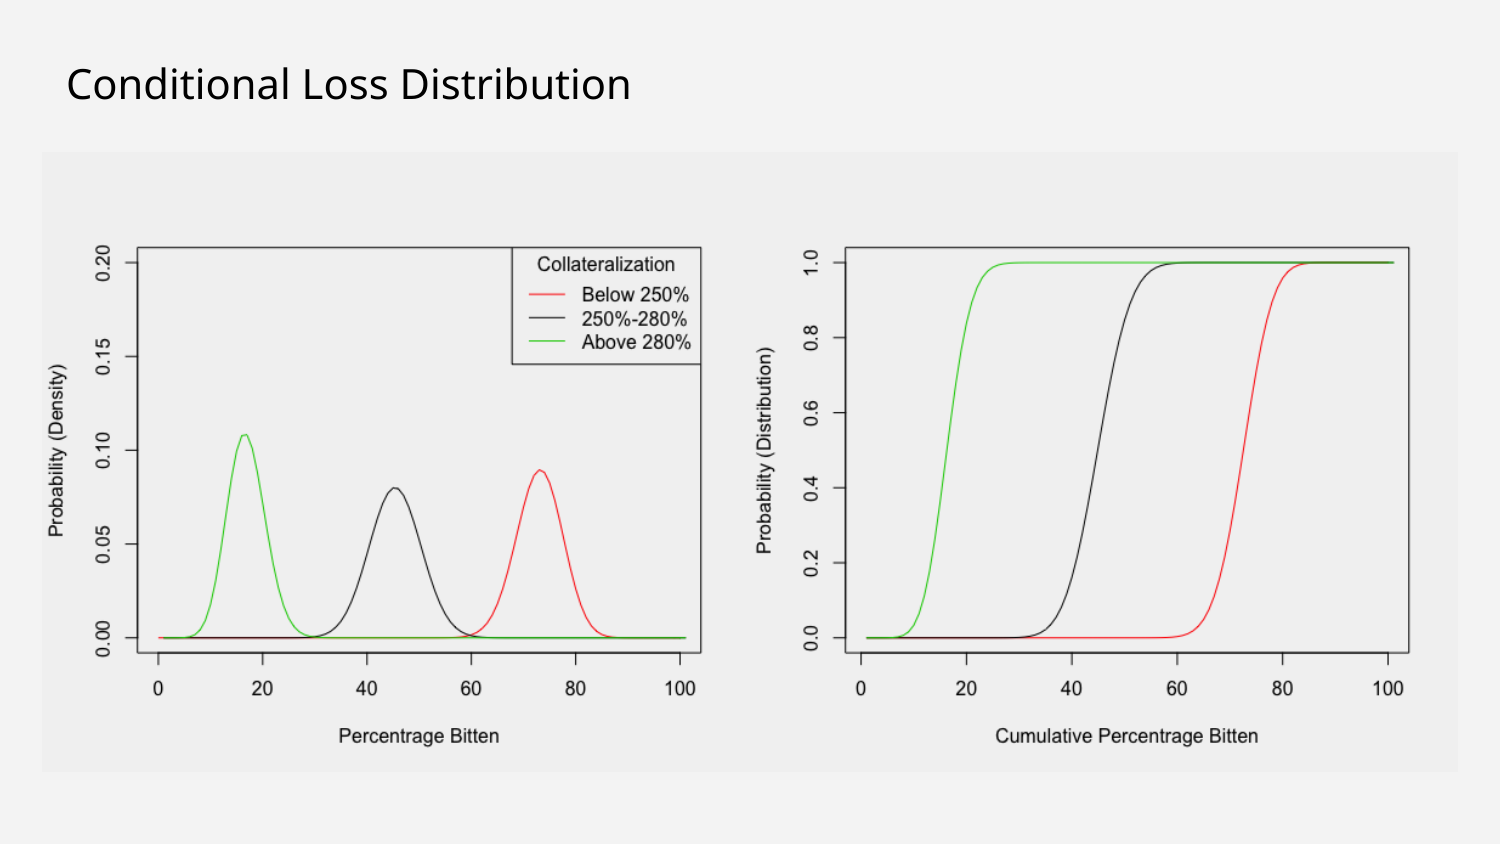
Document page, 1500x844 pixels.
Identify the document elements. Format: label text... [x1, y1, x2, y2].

picture [42, 152, 1458, 772]
title Conditional Loss Distribution [51, 35, 1449, 130]
